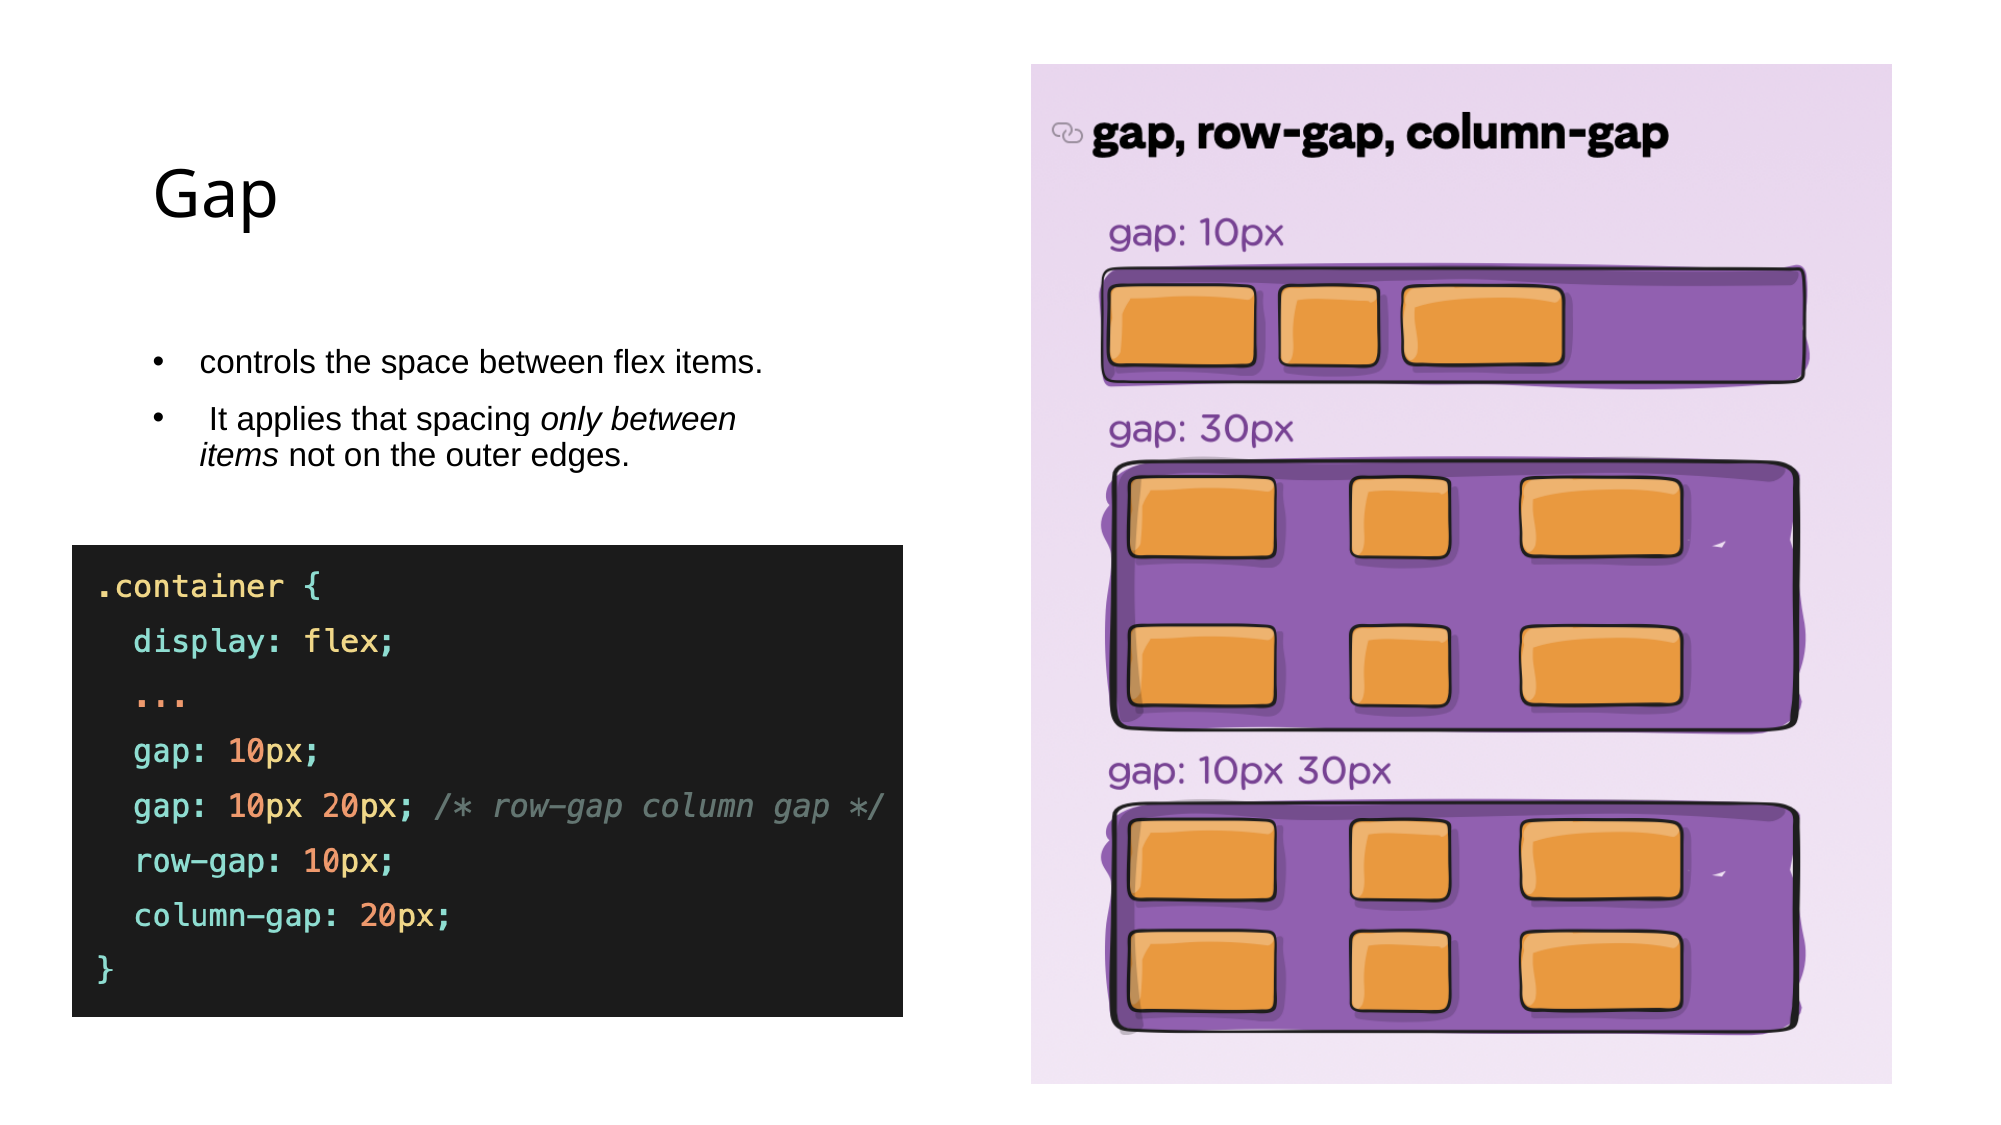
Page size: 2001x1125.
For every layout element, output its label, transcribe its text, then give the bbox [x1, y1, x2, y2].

picture [1031, 64, 1893, 1084]
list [72, 545, 903, 1017]
title Gap [137, 75, 783, 239]
list controls the space between flex items. It applies that spacing only between items not on the outer edges. [137, 337, 783, 544]
